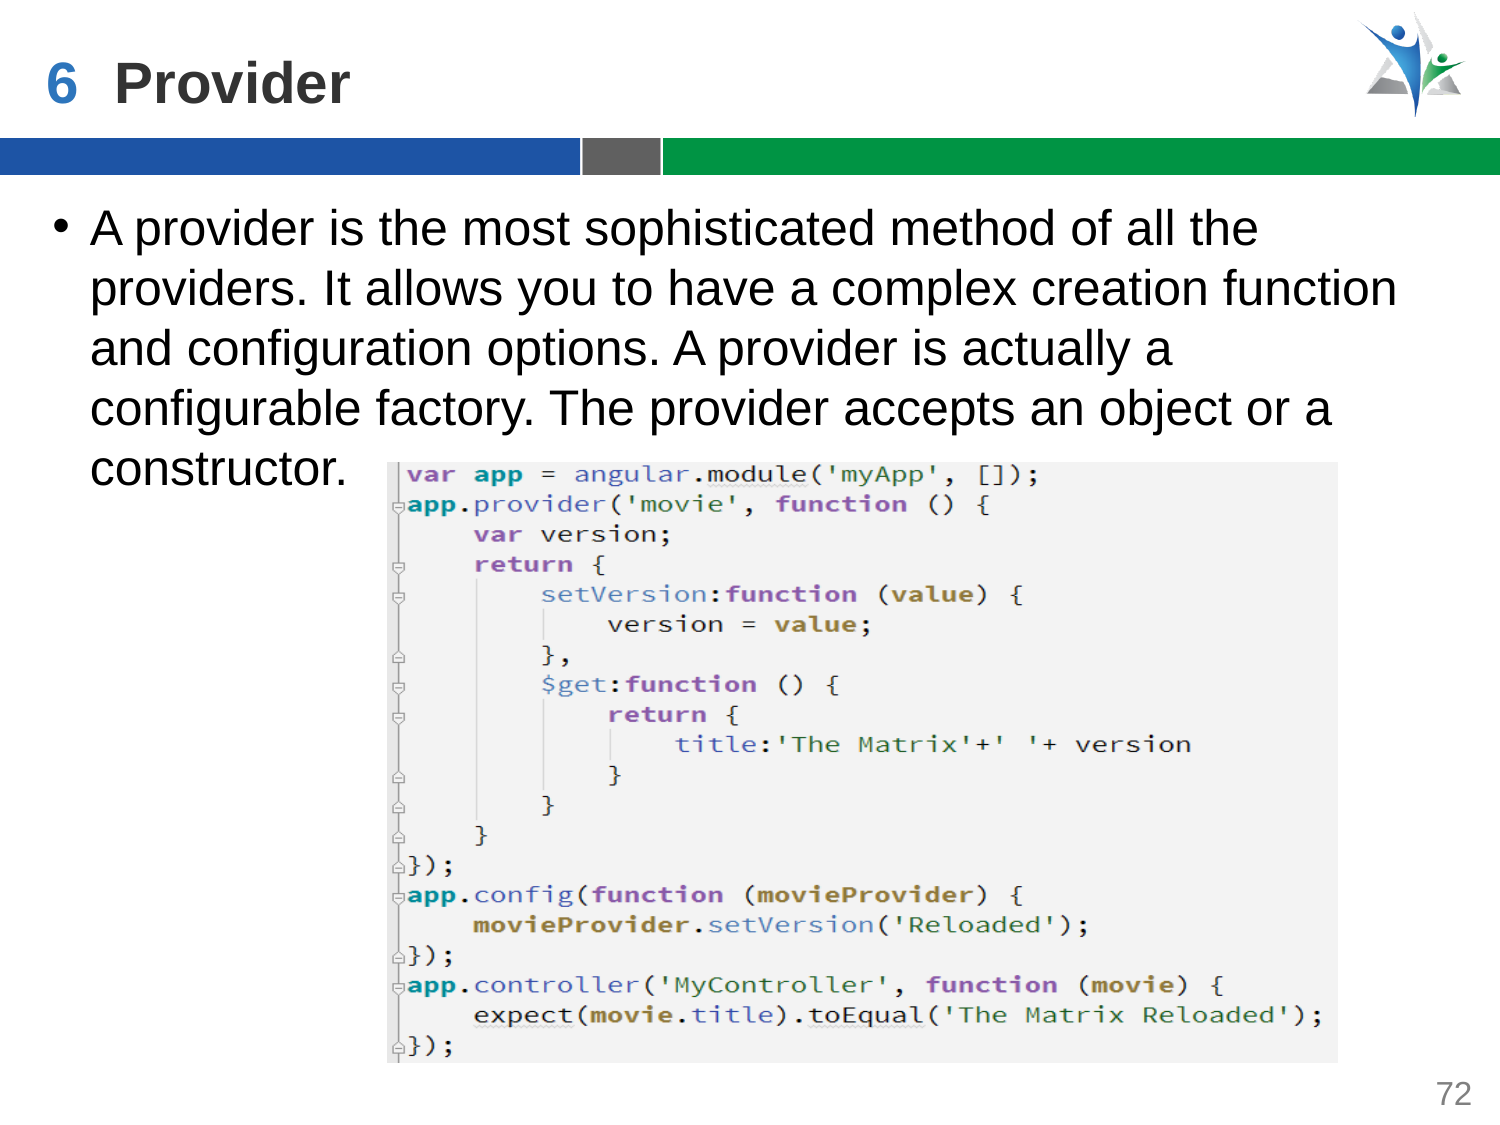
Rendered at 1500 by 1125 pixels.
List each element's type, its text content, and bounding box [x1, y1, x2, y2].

picture [387, 462, 1338, 1063]
picture [0, 138, 1500, 175]
picture [1350, 12, 1476, 117]
list A provider is the most sophisticated method of all the providers. It allows you to have a complex creation function and configuration options. A provider is actually a configurable factory. The provider accepts an object or a constructor. [37, 187, 1463, 1072]
list 6 [24, 37, 99, 124]
list Provider [99, 37, 1413, 124]
